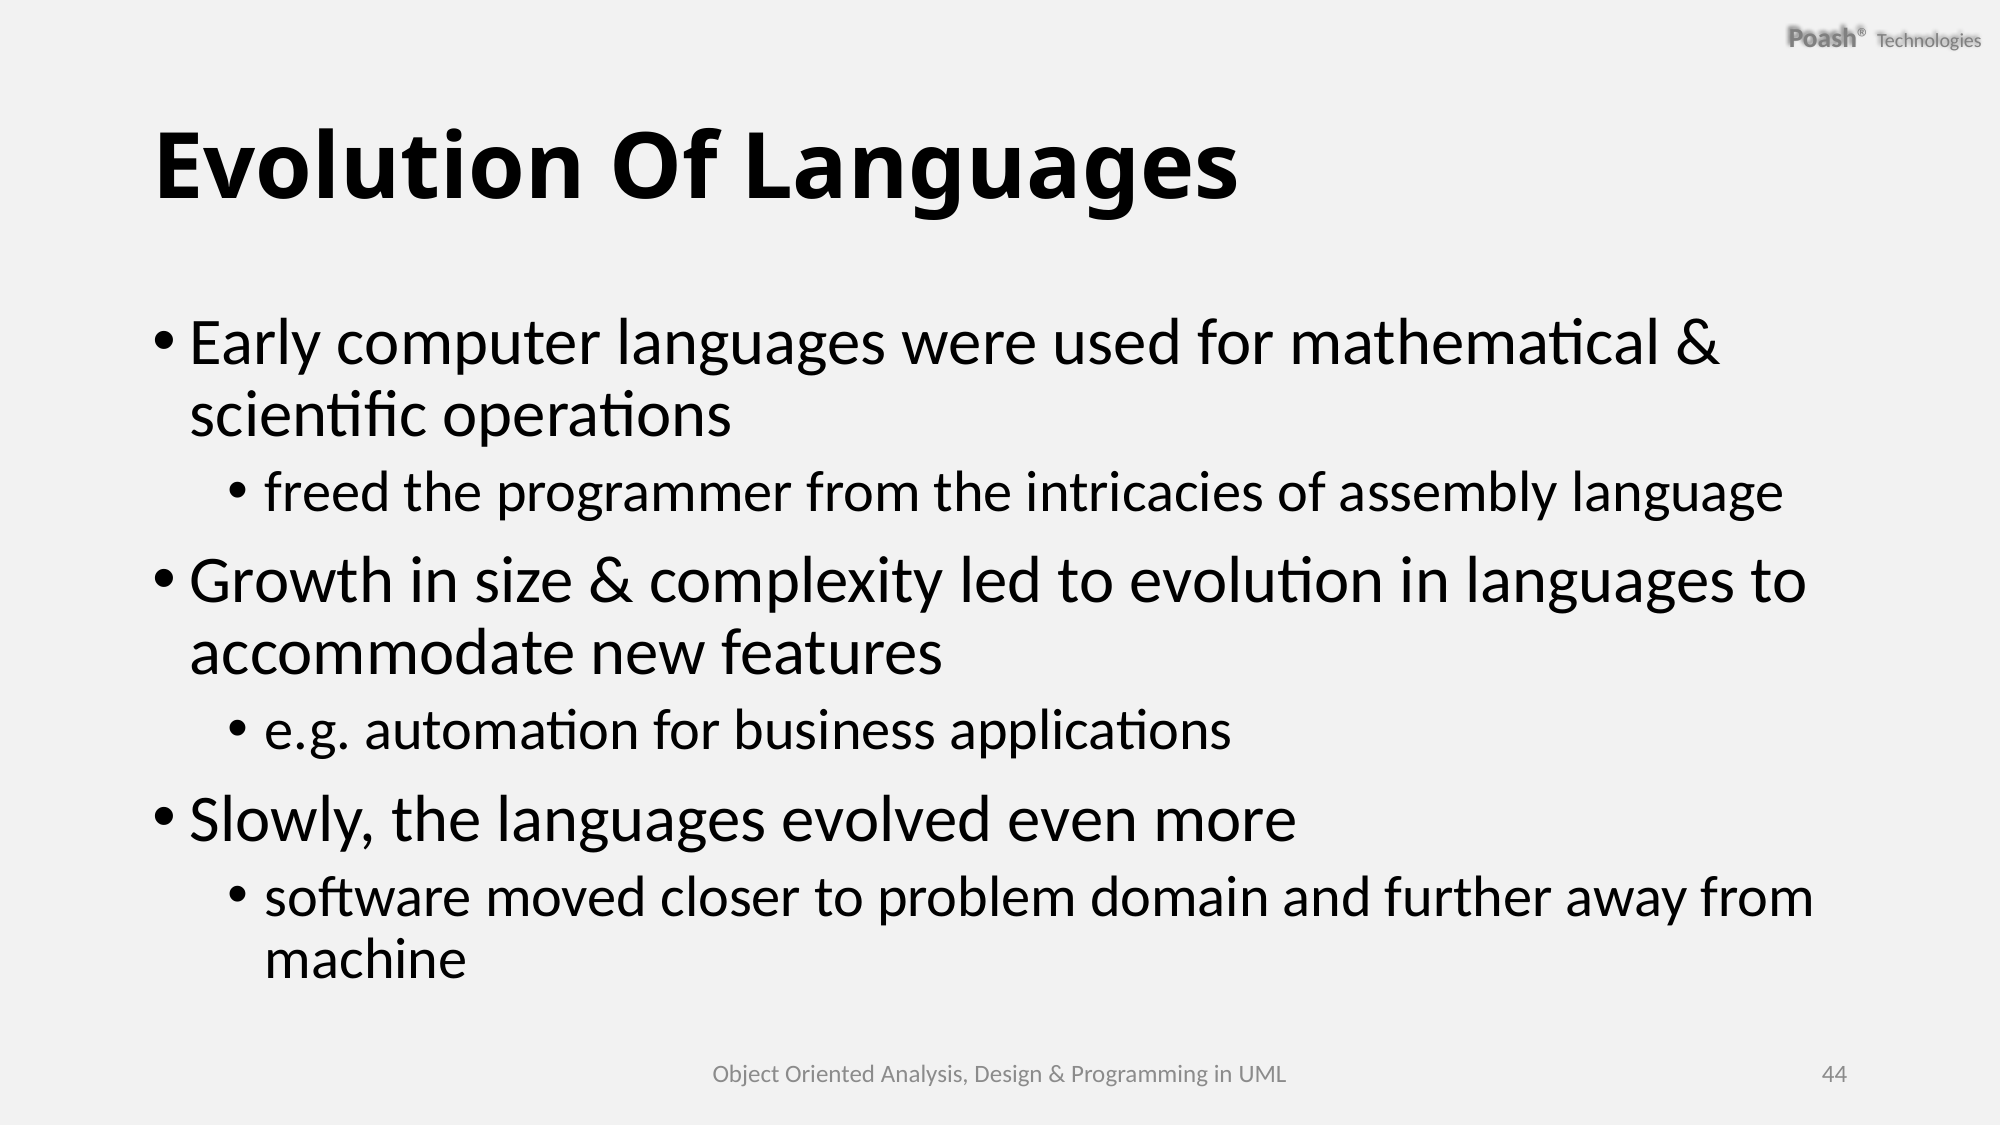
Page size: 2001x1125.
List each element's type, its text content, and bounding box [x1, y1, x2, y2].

title Evolution Of Languages [137, 59, 1863, 278]
list Early computer languages were used for mathematical & scientific operations freed the programmer from the intricacies of assembly language Growth in size & complexity led to evolution in languages to accommodate new features e.g. automation for business applications Slowly, the languages evolved even more software moved closer to problem domain and further away from machine [137, 299, 1863, 1014]
footer Object Oriented Analysis, Design & Programming in UML [662, 1042, 1338, 1103]
slide_number 44 [1412, 1042, 1863, 1103]
